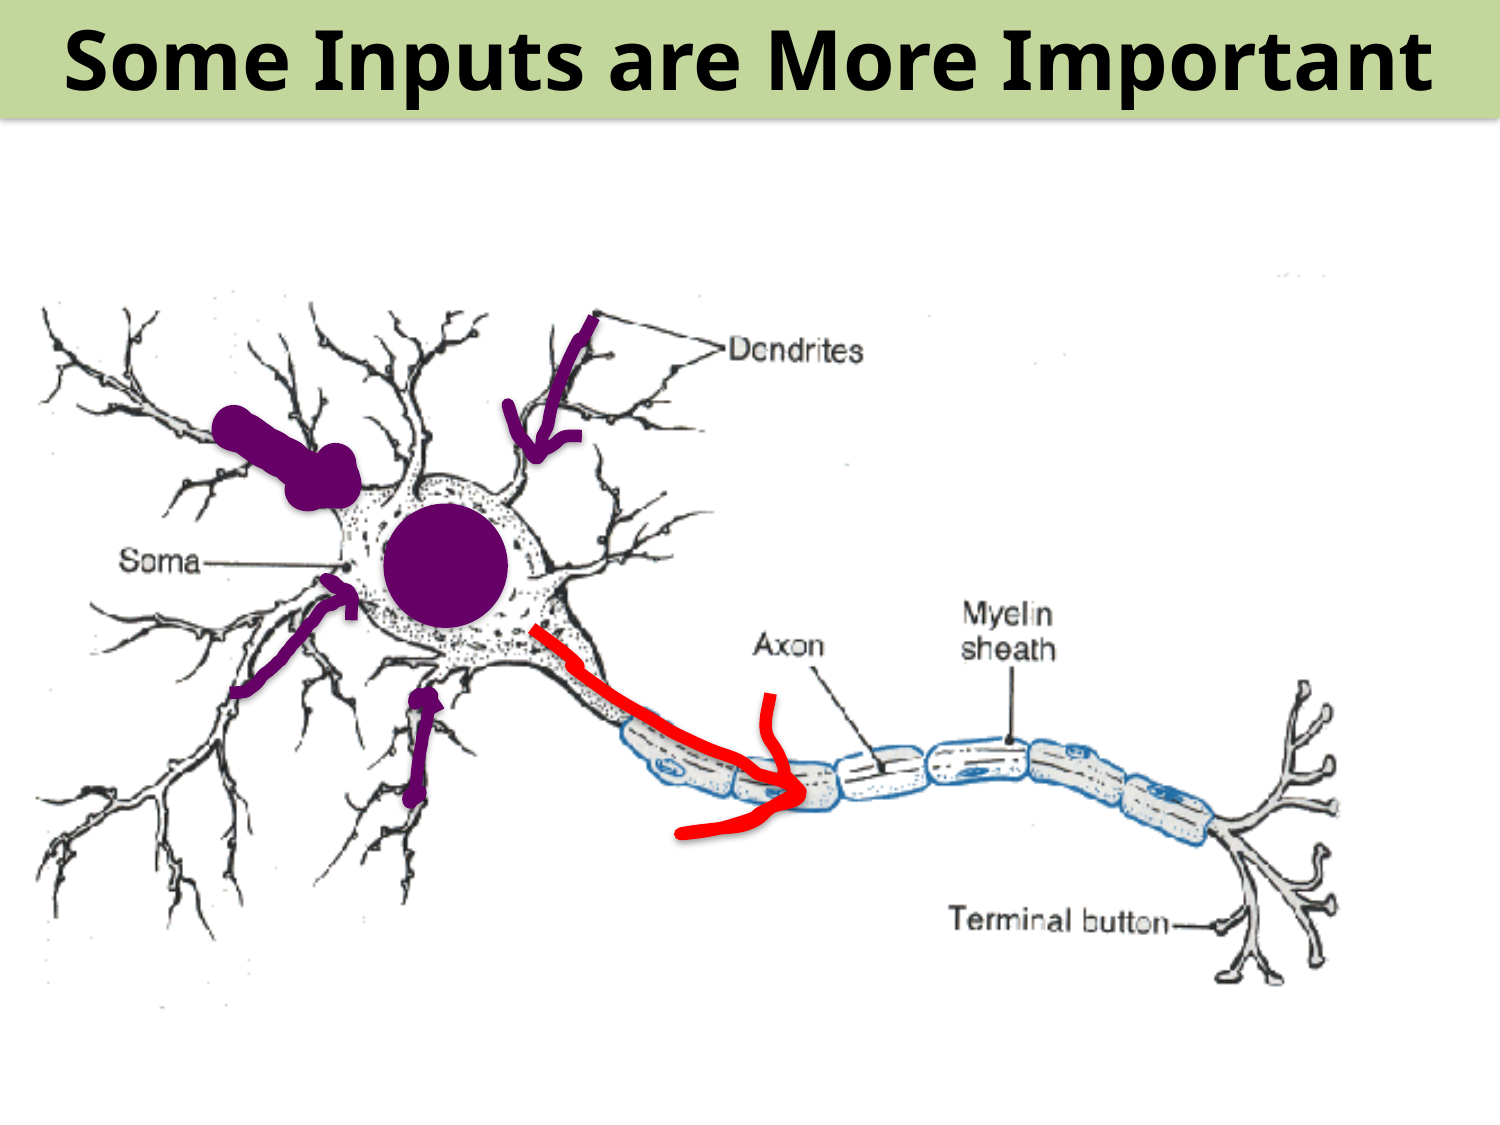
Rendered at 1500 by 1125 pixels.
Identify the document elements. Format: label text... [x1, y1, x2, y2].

text_box Some Inputs are More Important [0, 0, 1500, 122]
picture [23, 272, 1375, 1026]
